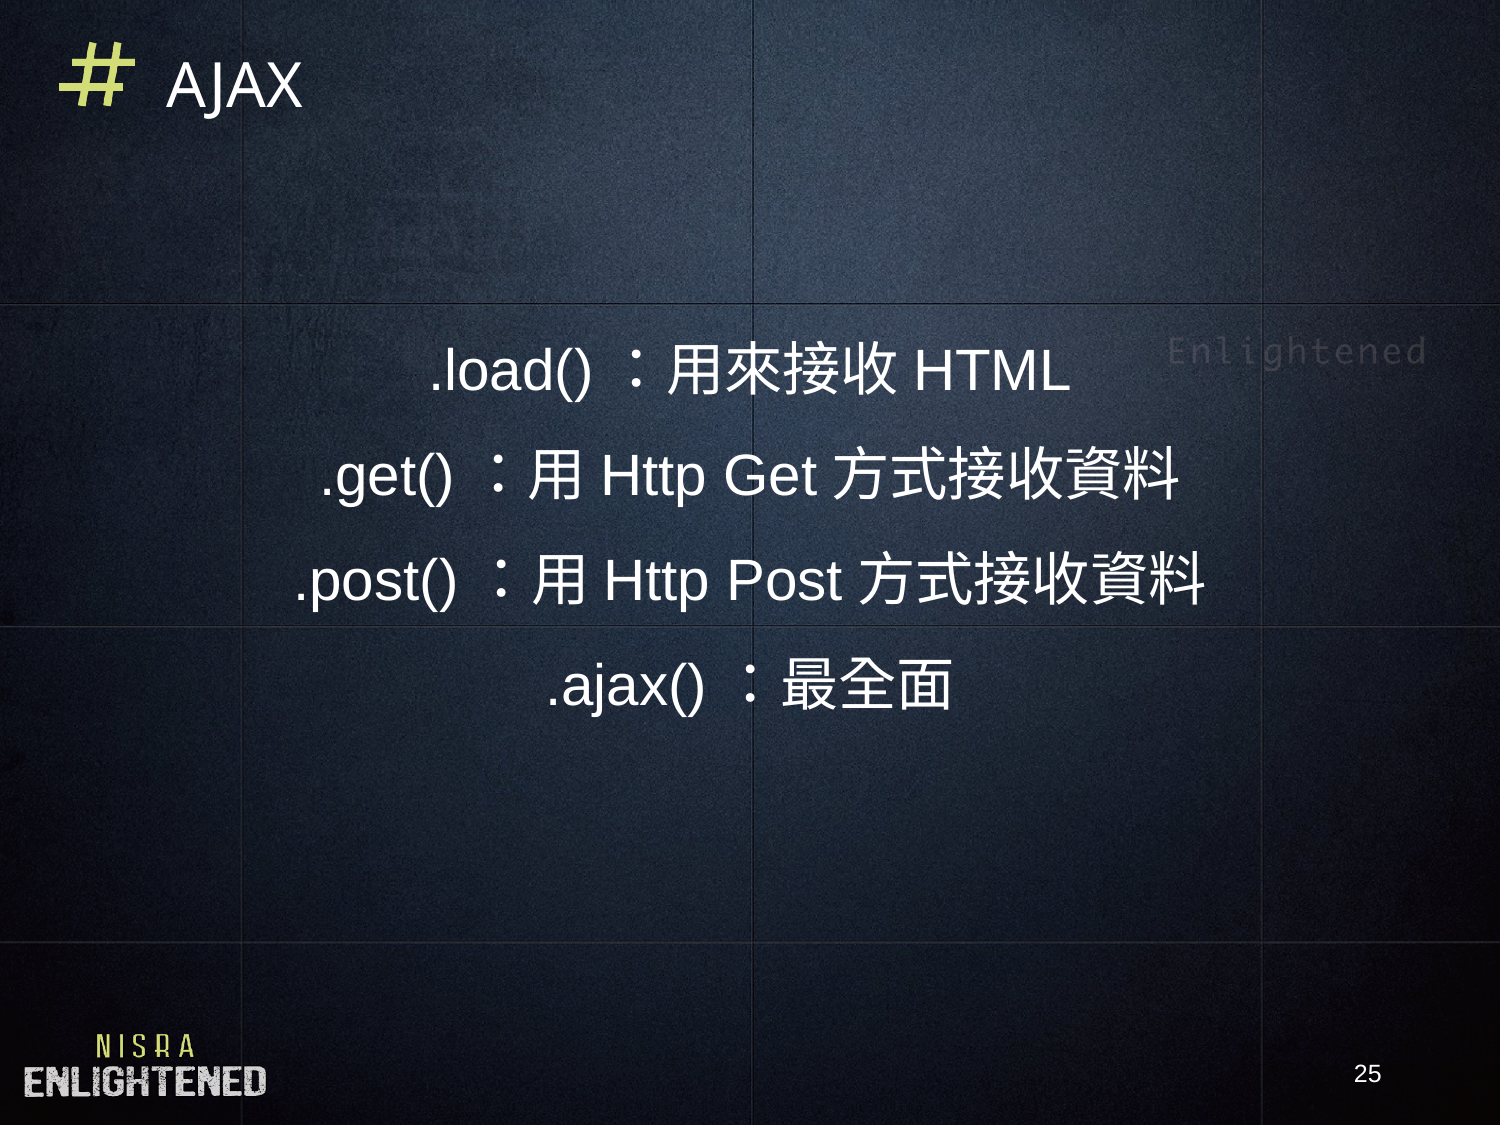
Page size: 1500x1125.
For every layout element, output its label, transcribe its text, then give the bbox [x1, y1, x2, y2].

picture [55, 41, 135, 110]
text_box .load()：用來接收HTML .get()：用Http Get方式接收資料 .post()：用Http Post方式接收資料 .ajax()：最全面 [251, 289, 1249, 836]
slide_number 25 [1059, 1042, 1397, 1103]
picture [0, 0, 1500, 1125]
title AJAX [1, 0, 1500, 176]
